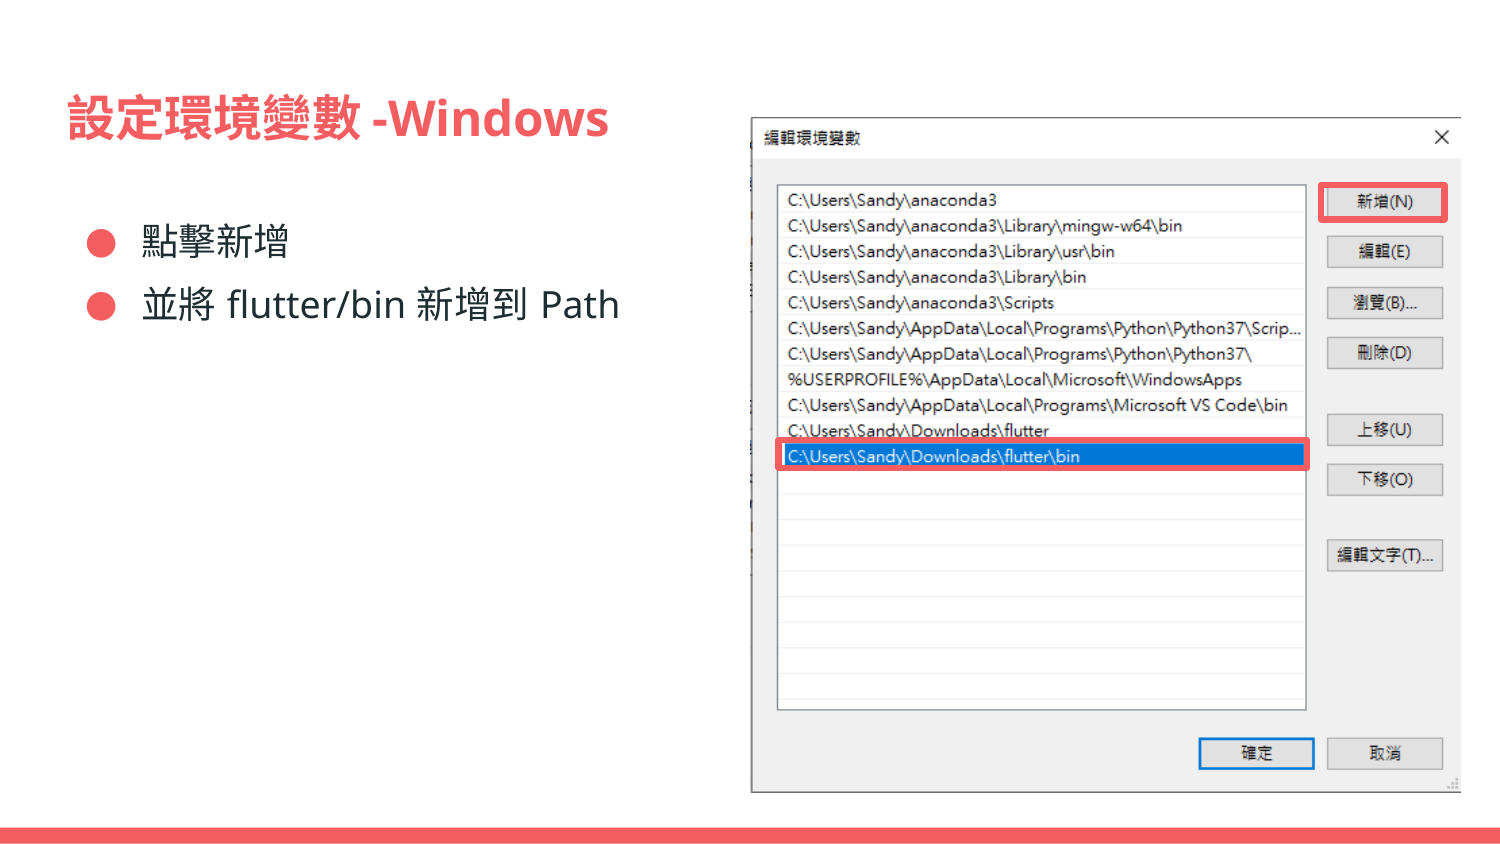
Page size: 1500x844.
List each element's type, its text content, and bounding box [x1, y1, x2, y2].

title 設定環境變數-Windows [51, 64, 1449, 167]
list 點擊新增 並將flutter/bin新增到Path [51, 189, 744, 750]
picture [749, 117, 1461, 793]
